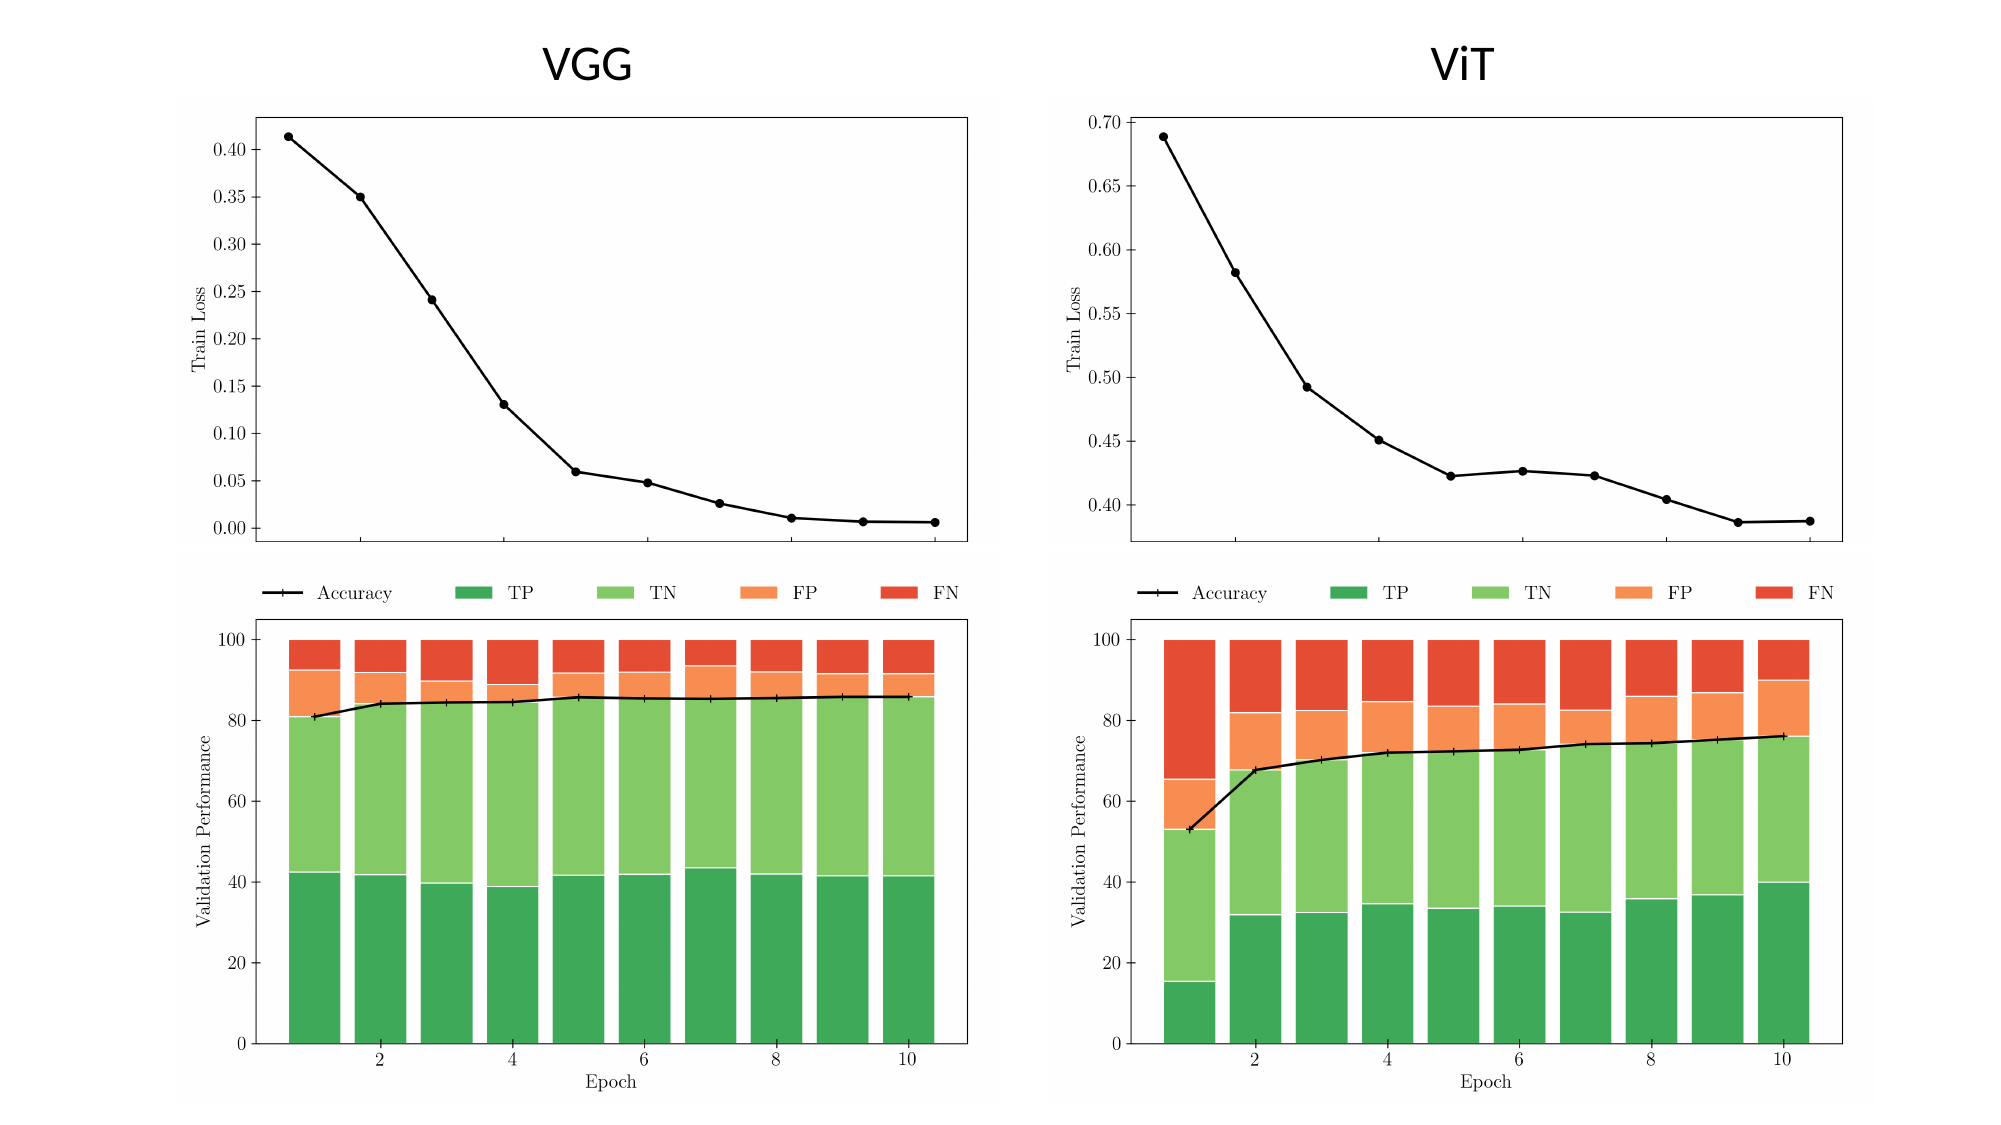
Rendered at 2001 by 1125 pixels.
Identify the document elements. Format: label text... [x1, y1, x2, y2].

picture [175, 553, 1000, 1104]
text_box ViT [1313, 22, 1612, 96]
picture [175, 96, 1000, 542]
picture [1050, 553, 1875, 1104]
picture [1050, 96, 1875, 542]
text_box VGG [438, 22, 737, 96]
